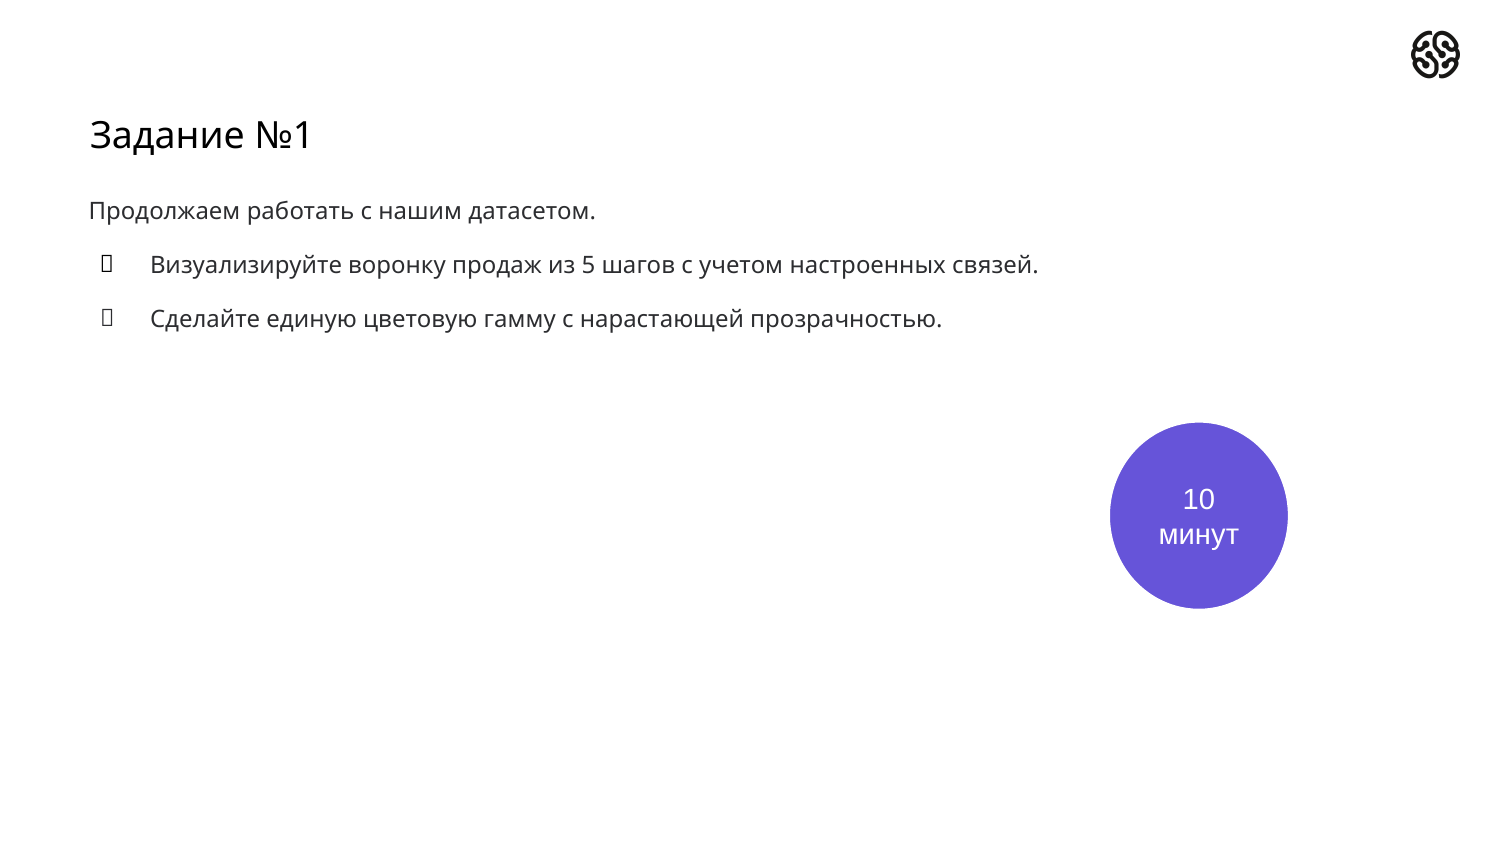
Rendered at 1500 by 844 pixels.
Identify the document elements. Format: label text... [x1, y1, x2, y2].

text_box 10 минут [1109, 421, 1289, 610]
picture [1413, 30, 1460, 79]
subtitle Продолжаем работать с нашим датасетом. Визуализируйте воронку продаж из 5 шагов с учетом настроенных связей. Сделайте единую цветовую гамму с нарастающей прозрачностью. [88, 16, 1412, 507]
